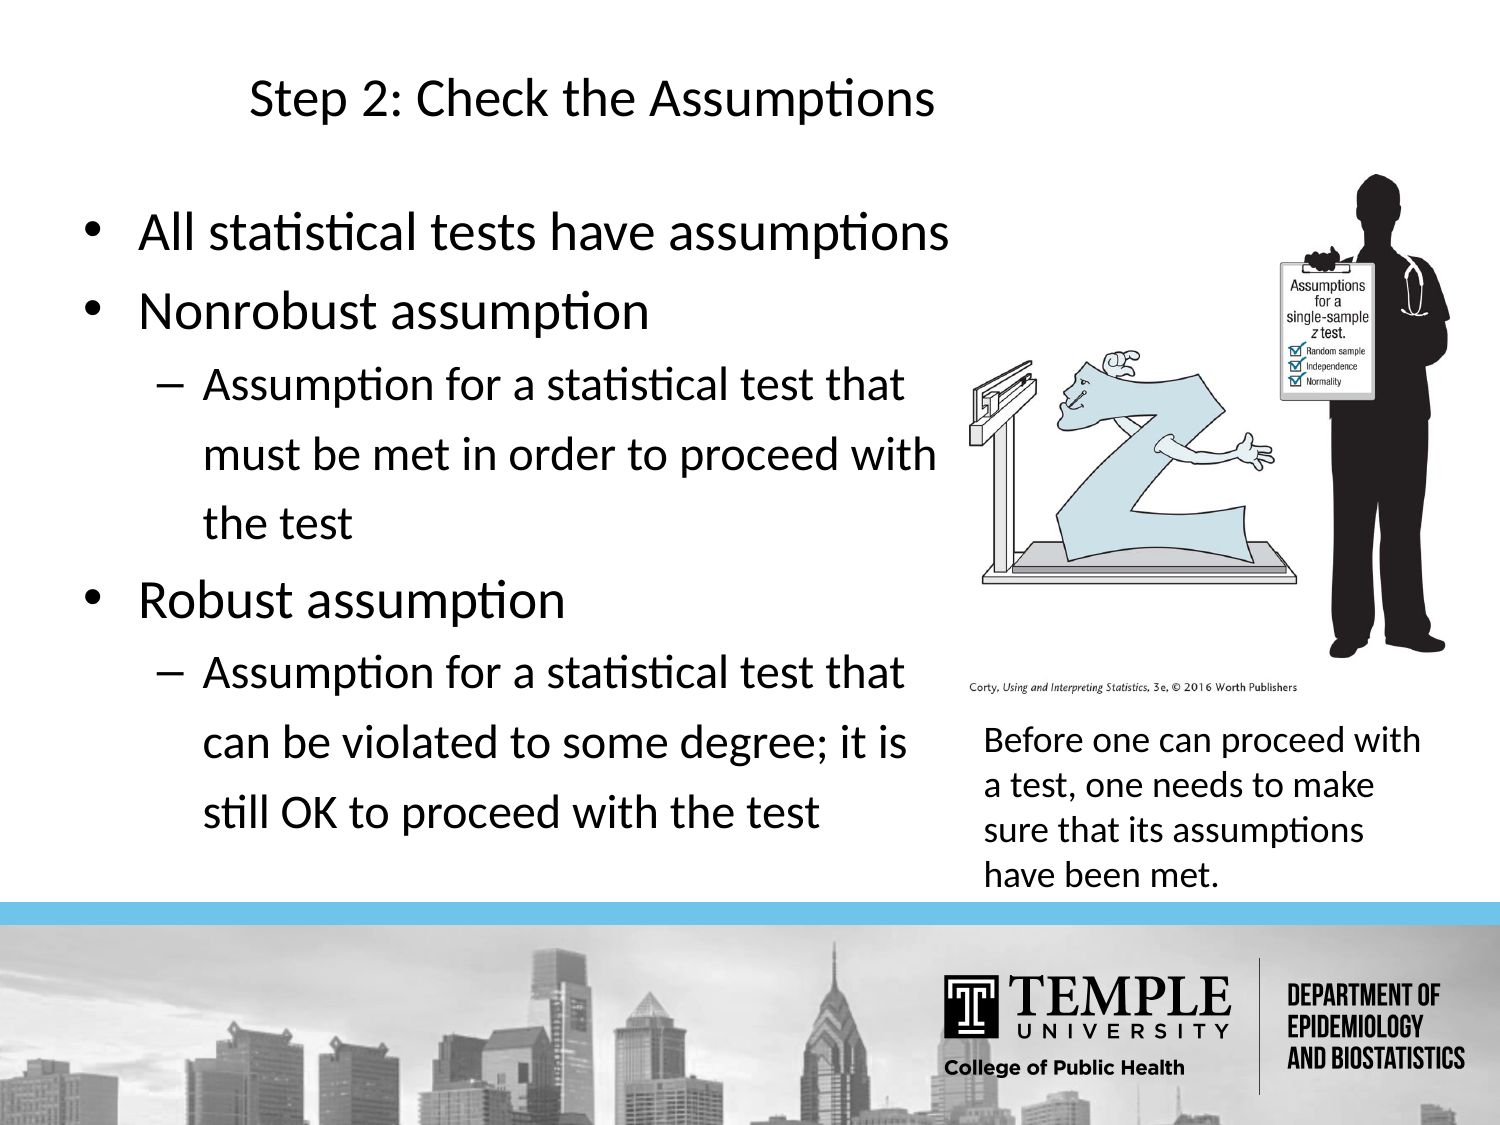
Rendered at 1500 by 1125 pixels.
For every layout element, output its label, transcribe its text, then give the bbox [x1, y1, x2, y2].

list All statistical tests have assumptions Nonrobust assumption Assumption for a statistical test that must be met in order to proceed with the test Robust assumption Assumption for a statistical test that can be violated to some degree; it is still OK to proceed with the test [68, 174, 969, 901]
picture [0, 902, 1500, 1125]
text_box Before one can proceed with a test, one needs to make sure that its assumptions have been met. [968, 707, 1449, 901]
picture [969, 174, 1450, 695]
title Step 2: Check the Assumptions [106, 53, 1080, 136]
